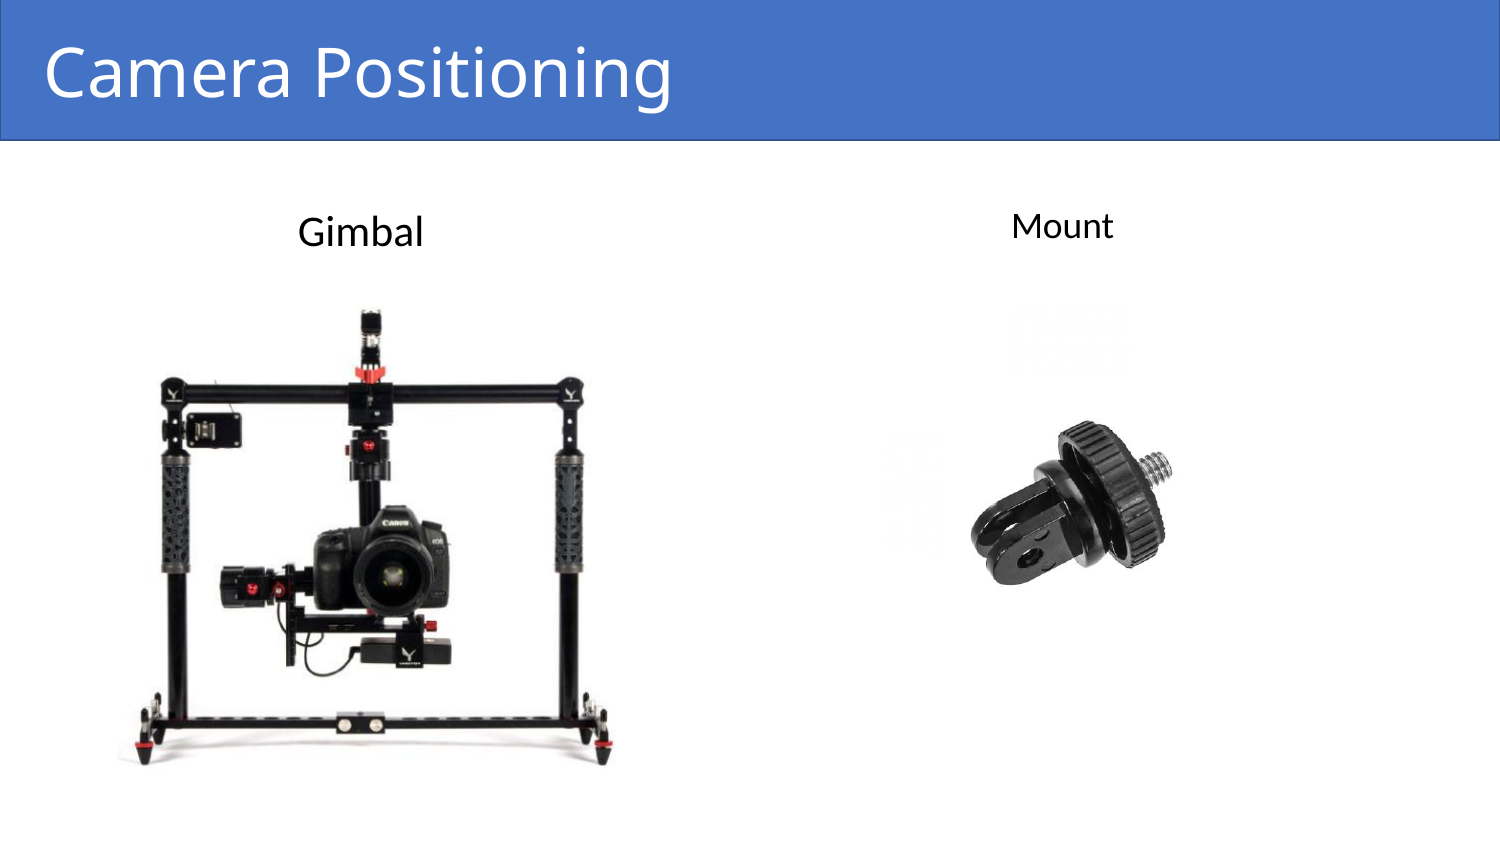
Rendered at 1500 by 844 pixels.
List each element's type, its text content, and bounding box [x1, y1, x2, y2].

list Gimbal [282, 193, 455, 269]
picture [880, 307, 1274, 702]
text_box Mount [996, 193, 1264, 254]
text_box Camera Positioning [28, 23, 1427, 118]
text_box [0, 0, 1500, 141]
picture [117, 291, 620, 794]
